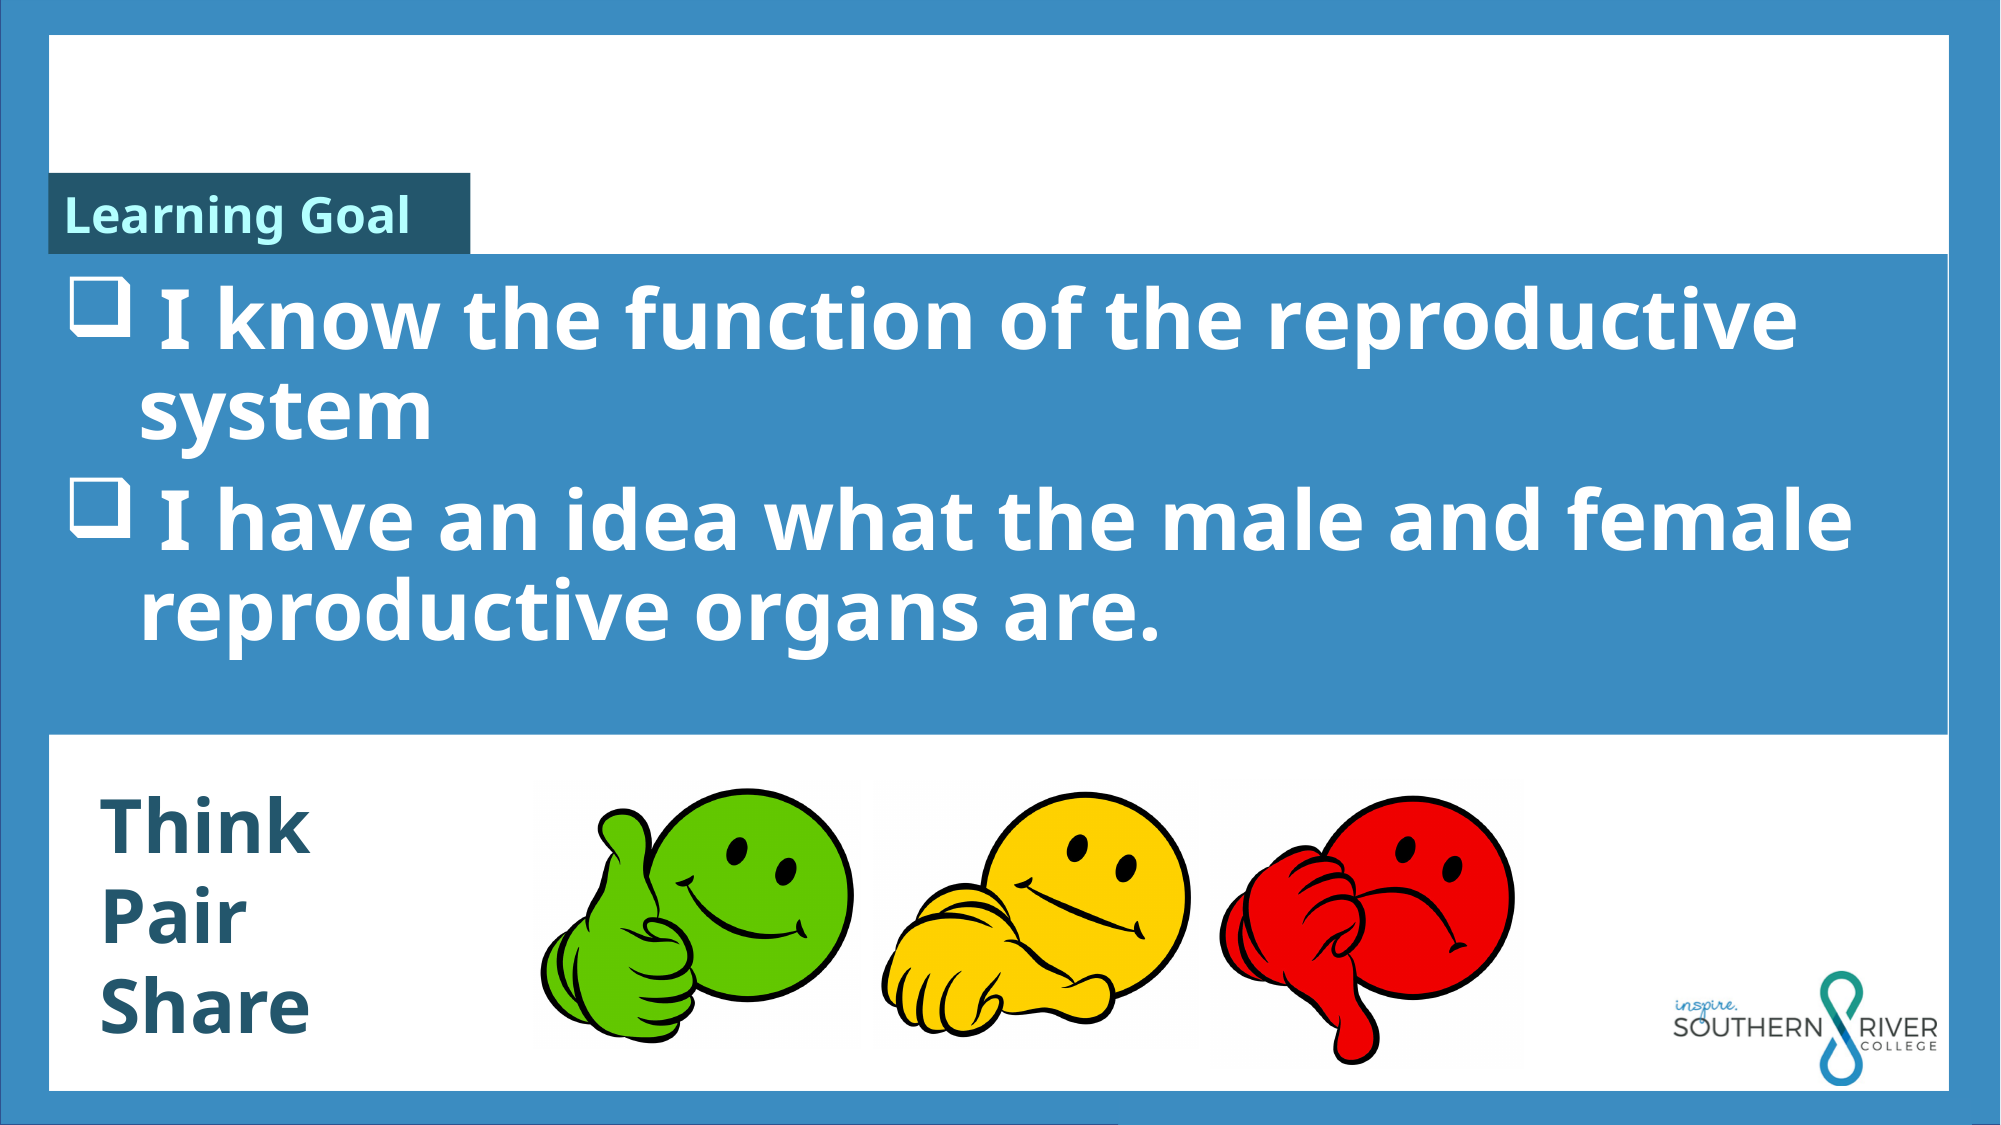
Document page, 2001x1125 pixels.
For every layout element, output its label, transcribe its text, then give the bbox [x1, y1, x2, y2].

text_box I know the function of the reproductive system I have an idea what the male and female reproductive organs are. [48, 254, 1948, 735]
picture [0, 0, 2001, 1125]
